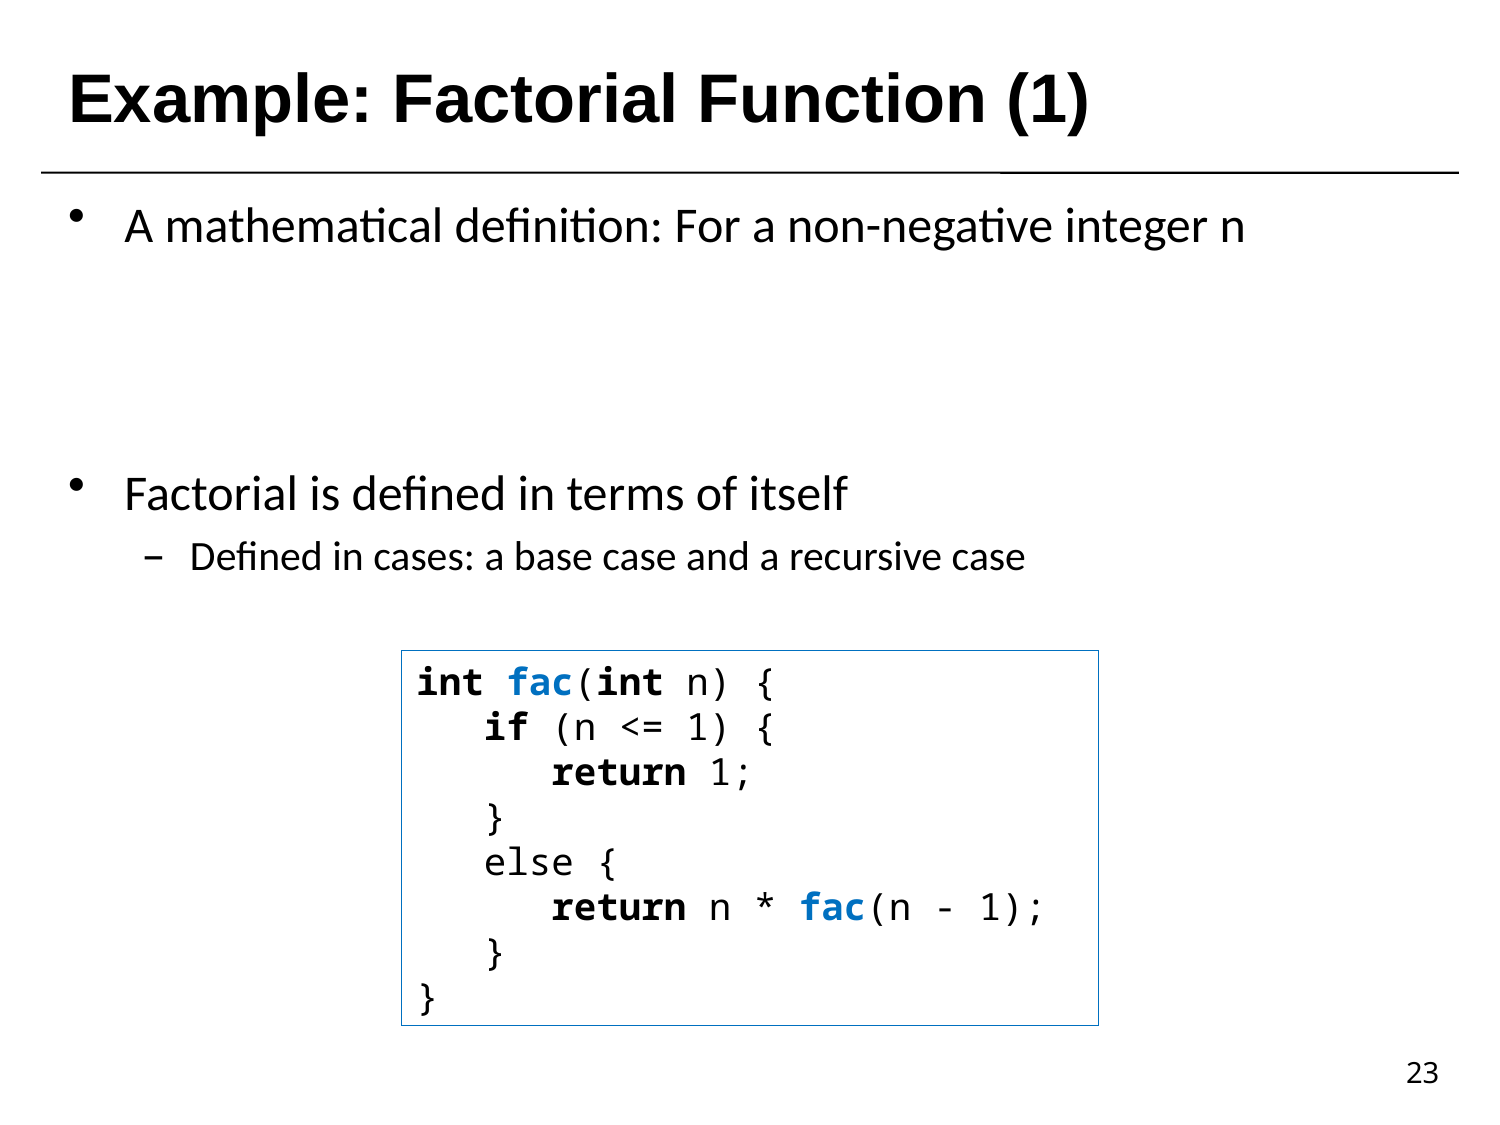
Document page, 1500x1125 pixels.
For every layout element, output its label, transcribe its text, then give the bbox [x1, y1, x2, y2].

slide_number 23 [1104, 1046, 1455, 1125]
text_box int fac(int n) { if (n <= 1) { return 1; } else { return n * fac(n - 1); } } [401, 650, 1099, 1026]
title Example: Factorial Function (1) [52, 30, 1448, 159]
